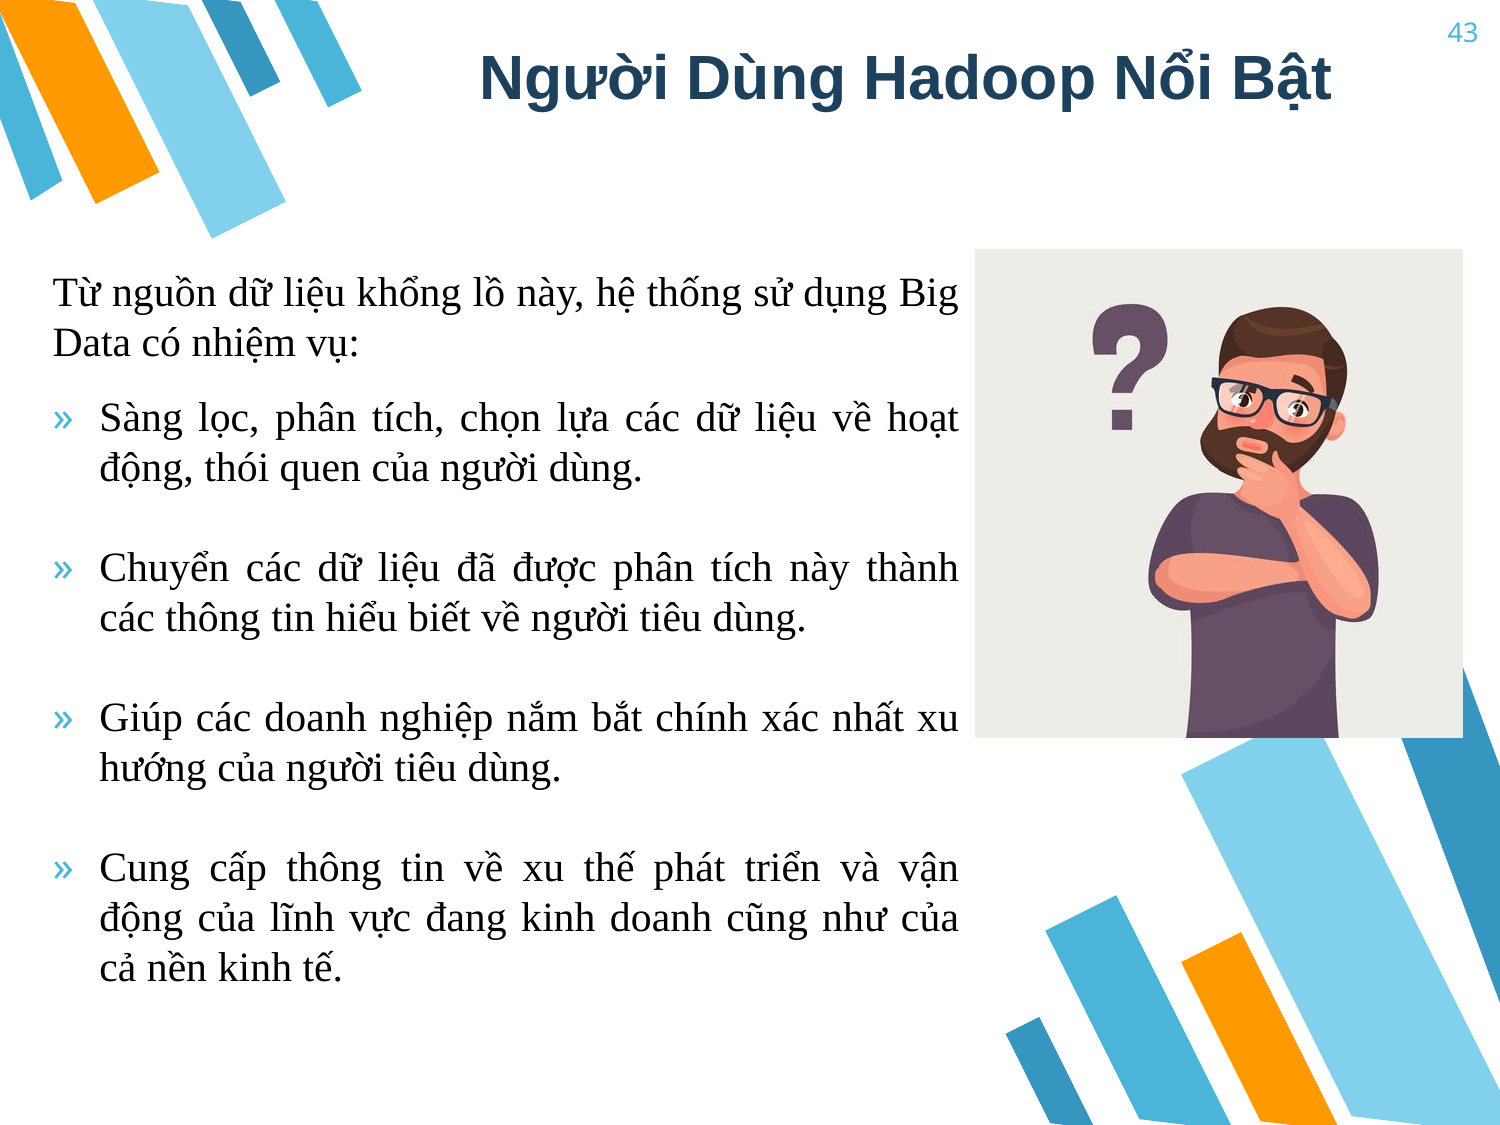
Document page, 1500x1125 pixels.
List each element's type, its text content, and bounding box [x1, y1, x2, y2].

slide_number 43 [1403, 0, 1494, 87]
picture [974, 249, 1463, 738]
list Từ nguồn dữ liệu khổng lồ này, hệ thống sử dụng Big Data có nhiệm vụ: Sàng lọc, phân tích, chọn lựa các dữ liệu về hoạt động, thói quen của người dùng. Chuyển các dữ liệu đã được phân tích này thành các thông tin hiểu biết về người tiêu dùng. Giúp các doanh nghiệp nắm bắt chính xác nhất xu hướng của người tiêu dùng. Cung cấp thông tin về xu thế phát triển và vận động của lĩnh vực đang kinh doanh cũng như của cả nền kinh tế. [37, 249, 975, 1025]
title Người Dùng Hadoop Nổi Bật [362, 0, 1450, 149]
